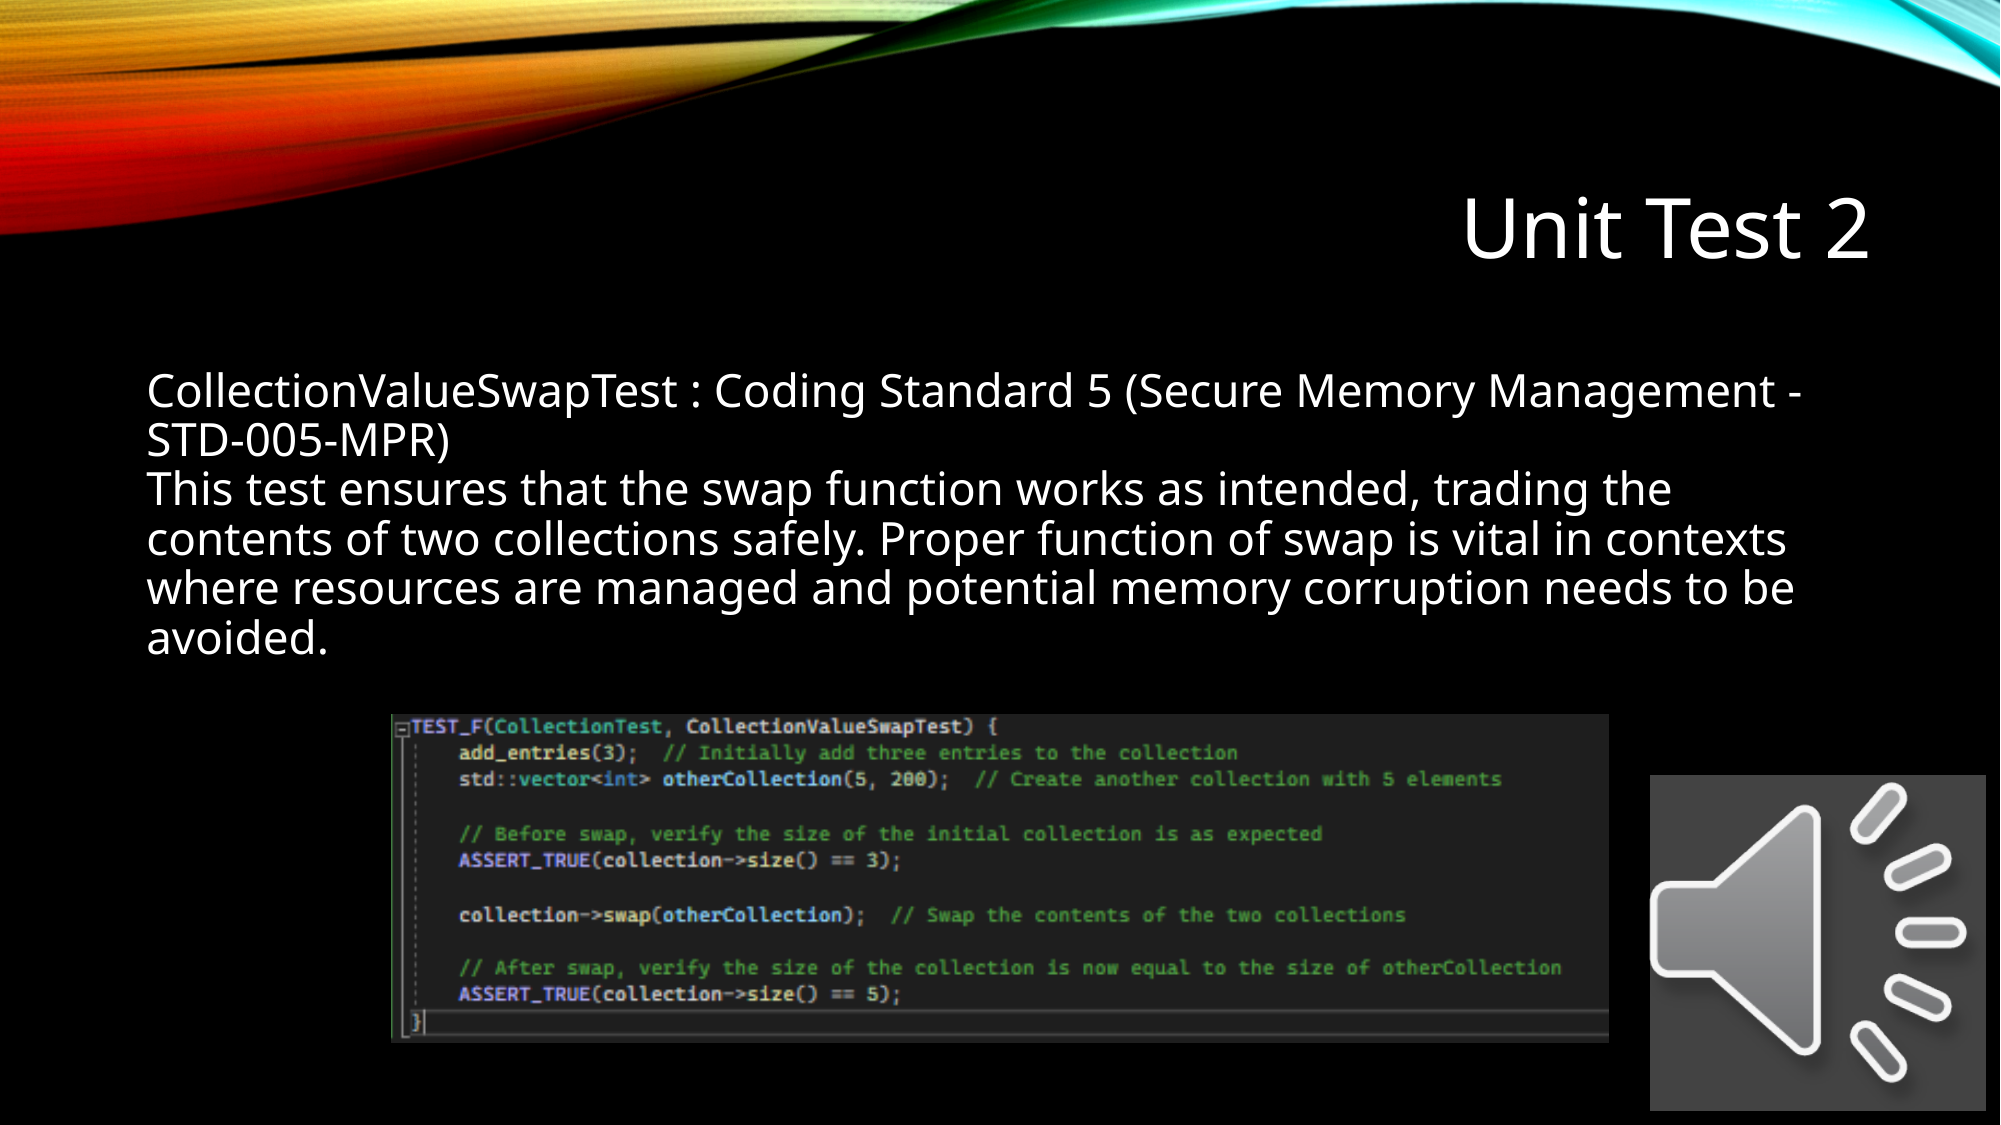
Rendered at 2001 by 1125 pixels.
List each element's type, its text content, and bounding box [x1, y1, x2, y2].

title Unit Test 2 [474, 125, 1888, 338]
picture [1648, 773, 1987, 1112]
picture [0, 0, 2000, 237]
picture [391, 714, 1609, 1043]
list CollectionValueSwapTest : Coding Standard 5 (Secure Memory Management - STD-005-MPR) This test ensures that the swap function works as intended, trading the contents of two collections safely. Proper function of swap is vital in contexts where resources are managed and potential memory corruption needs to be avoided. [112, 360, 1888, 1021]
